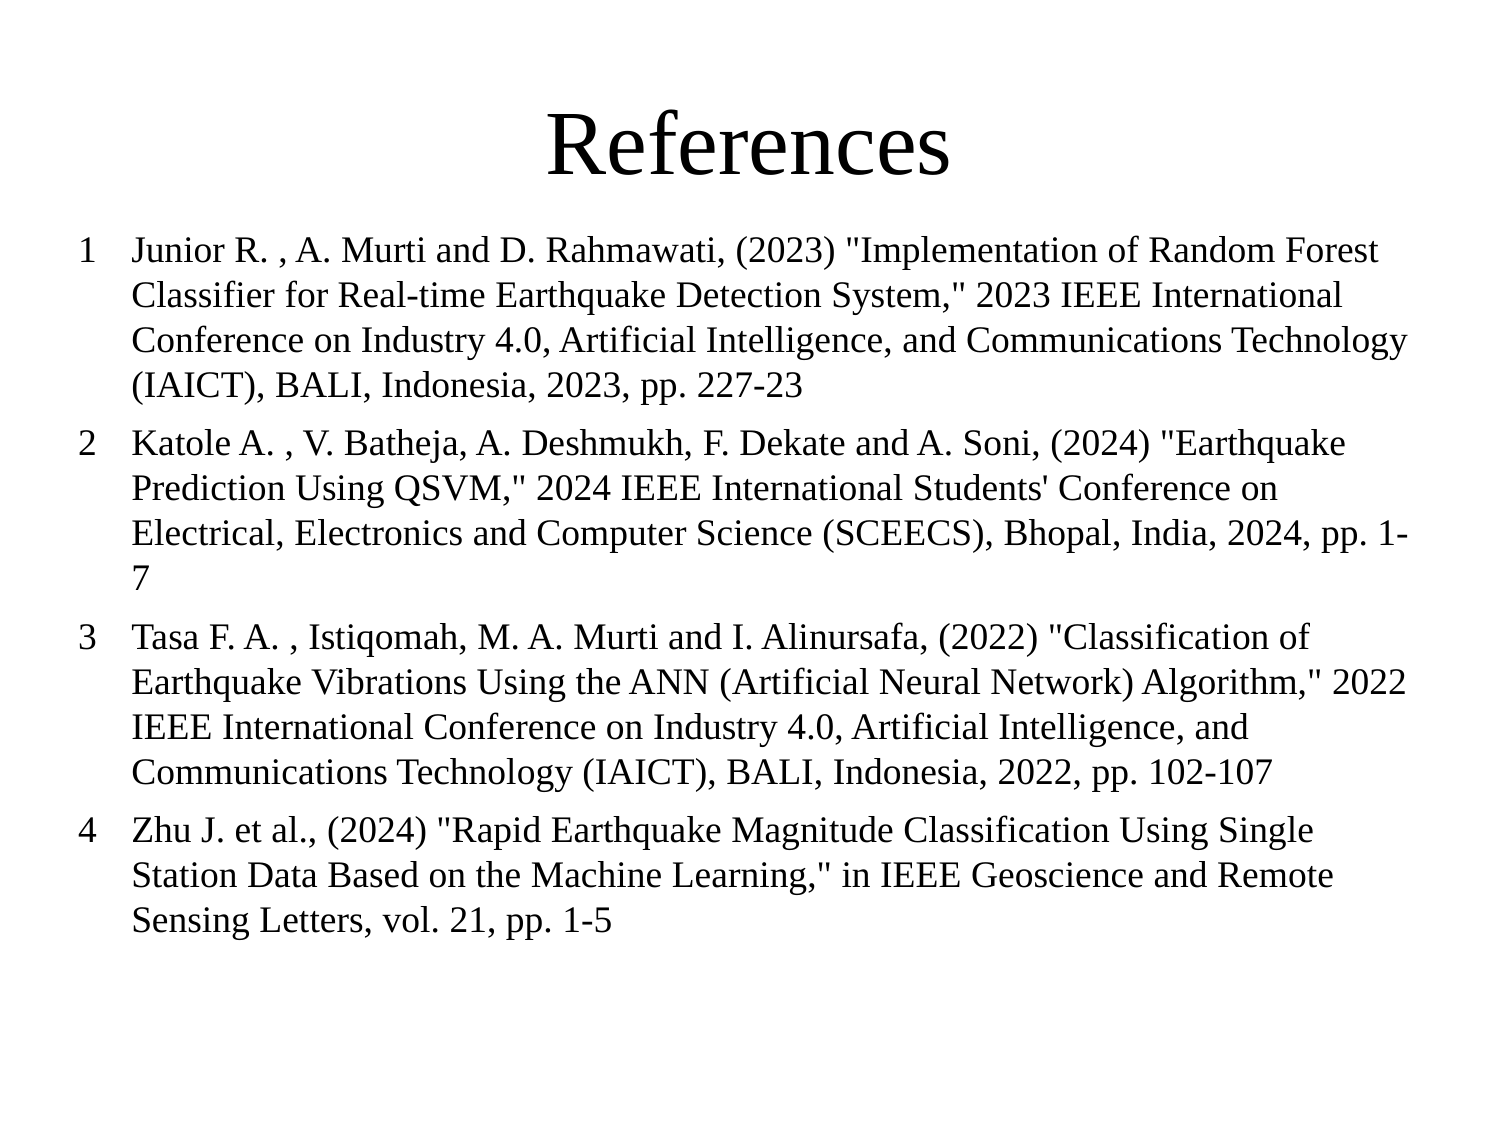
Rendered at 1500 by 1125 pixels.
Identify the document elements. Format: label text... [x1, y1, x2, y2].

title References [75, 45, 1425, 224]
list Junior R. , A. Murti and D. Rahmawati, (2023) "Implementation of Random Forest Classifier for Real-time Earthquake Detection System," 2023 IEEE International Conference on Industry 4.0, Artificial Intelligence, and Communications Technology (IAICT), BALI, Indonesia, 2023, pp. 227-23 Katole A. , V. Batheja, A. Deshmukh, F. Dekate and A. Soni, (2024) "Earthquake Prediction Using QSVM," 2024 IEEE International Students' Conference on Electrical, Electronics and Computer Science (SCEECS), Bhopal, India, 2024, pp. 1-7 Tasa F. A. , Istiqomah, M. A. Murti and I. Alinursafa, (2022) "Classification of Earthquake Vibrations Using the ANN (Artificial Neural Network) Algorithm," 2022 IEEE International Conference on Industry 4.0, Artificial Intelligence, and Communications Technology (IAICT), BALI, Indonesia, 2022, pp. 102-107 Zhu J. et al., (2024) "Rapid Earthquake Magnitude Classification Using Single Station Data Based on the Machine Learning," in IEEE Geoscience and Remote Sensing Letters, vol. 21, pp. 1-5 [75, 224, 1425, 1042]
